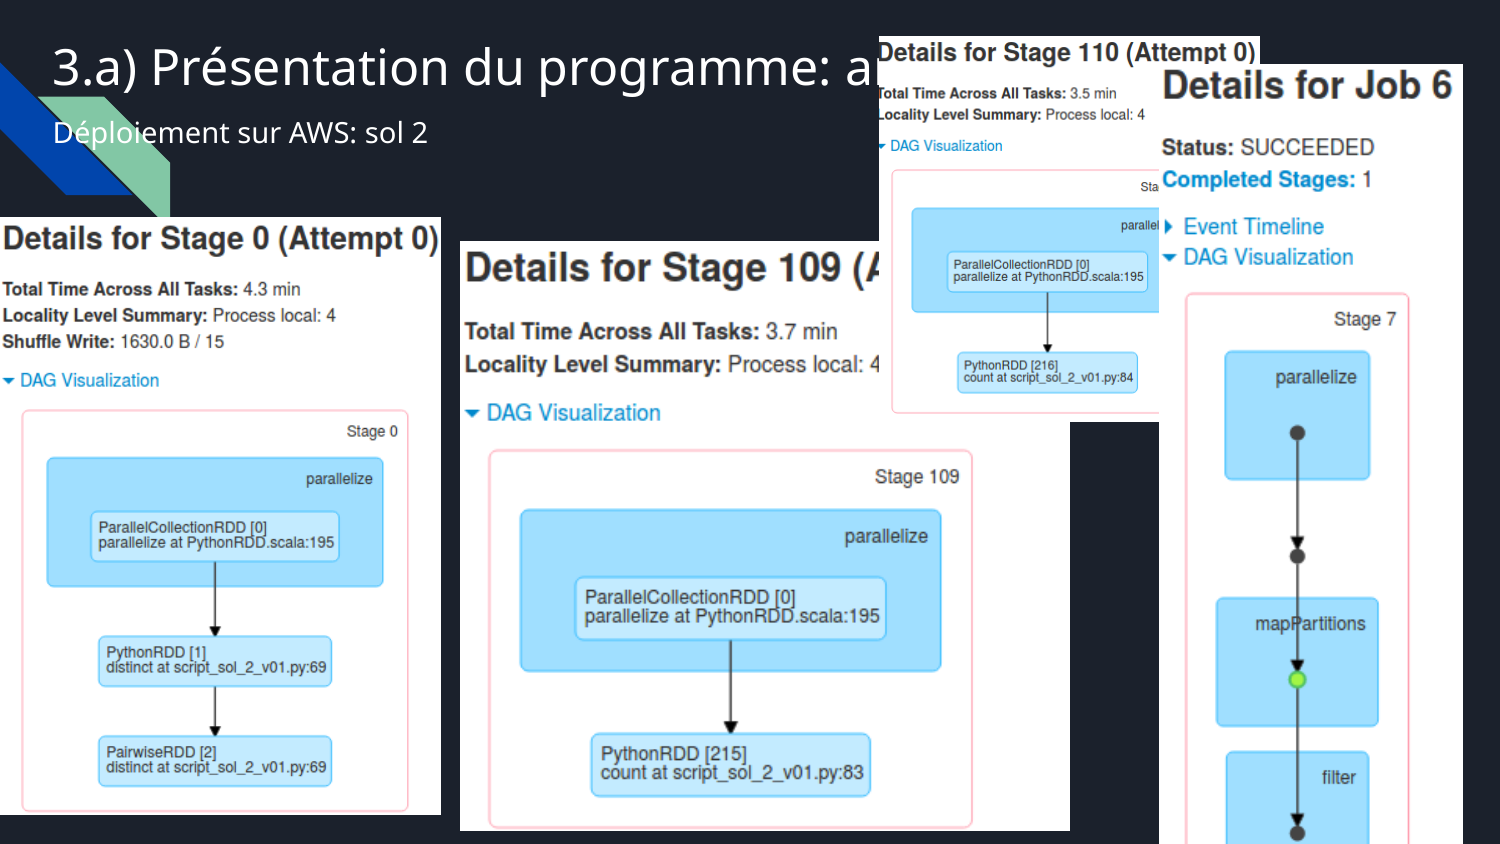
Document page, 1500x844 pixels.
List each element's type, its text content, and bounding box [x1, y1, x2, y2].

title 3.a) Présentation du programme: analyse [37, 20, 1463, 99]
text_box Déploiement sur AWS: sol 2 [37, 99, 874, 197]
picture [0, 217, 441, 815]
picture [460, 36, 1463, 844]
